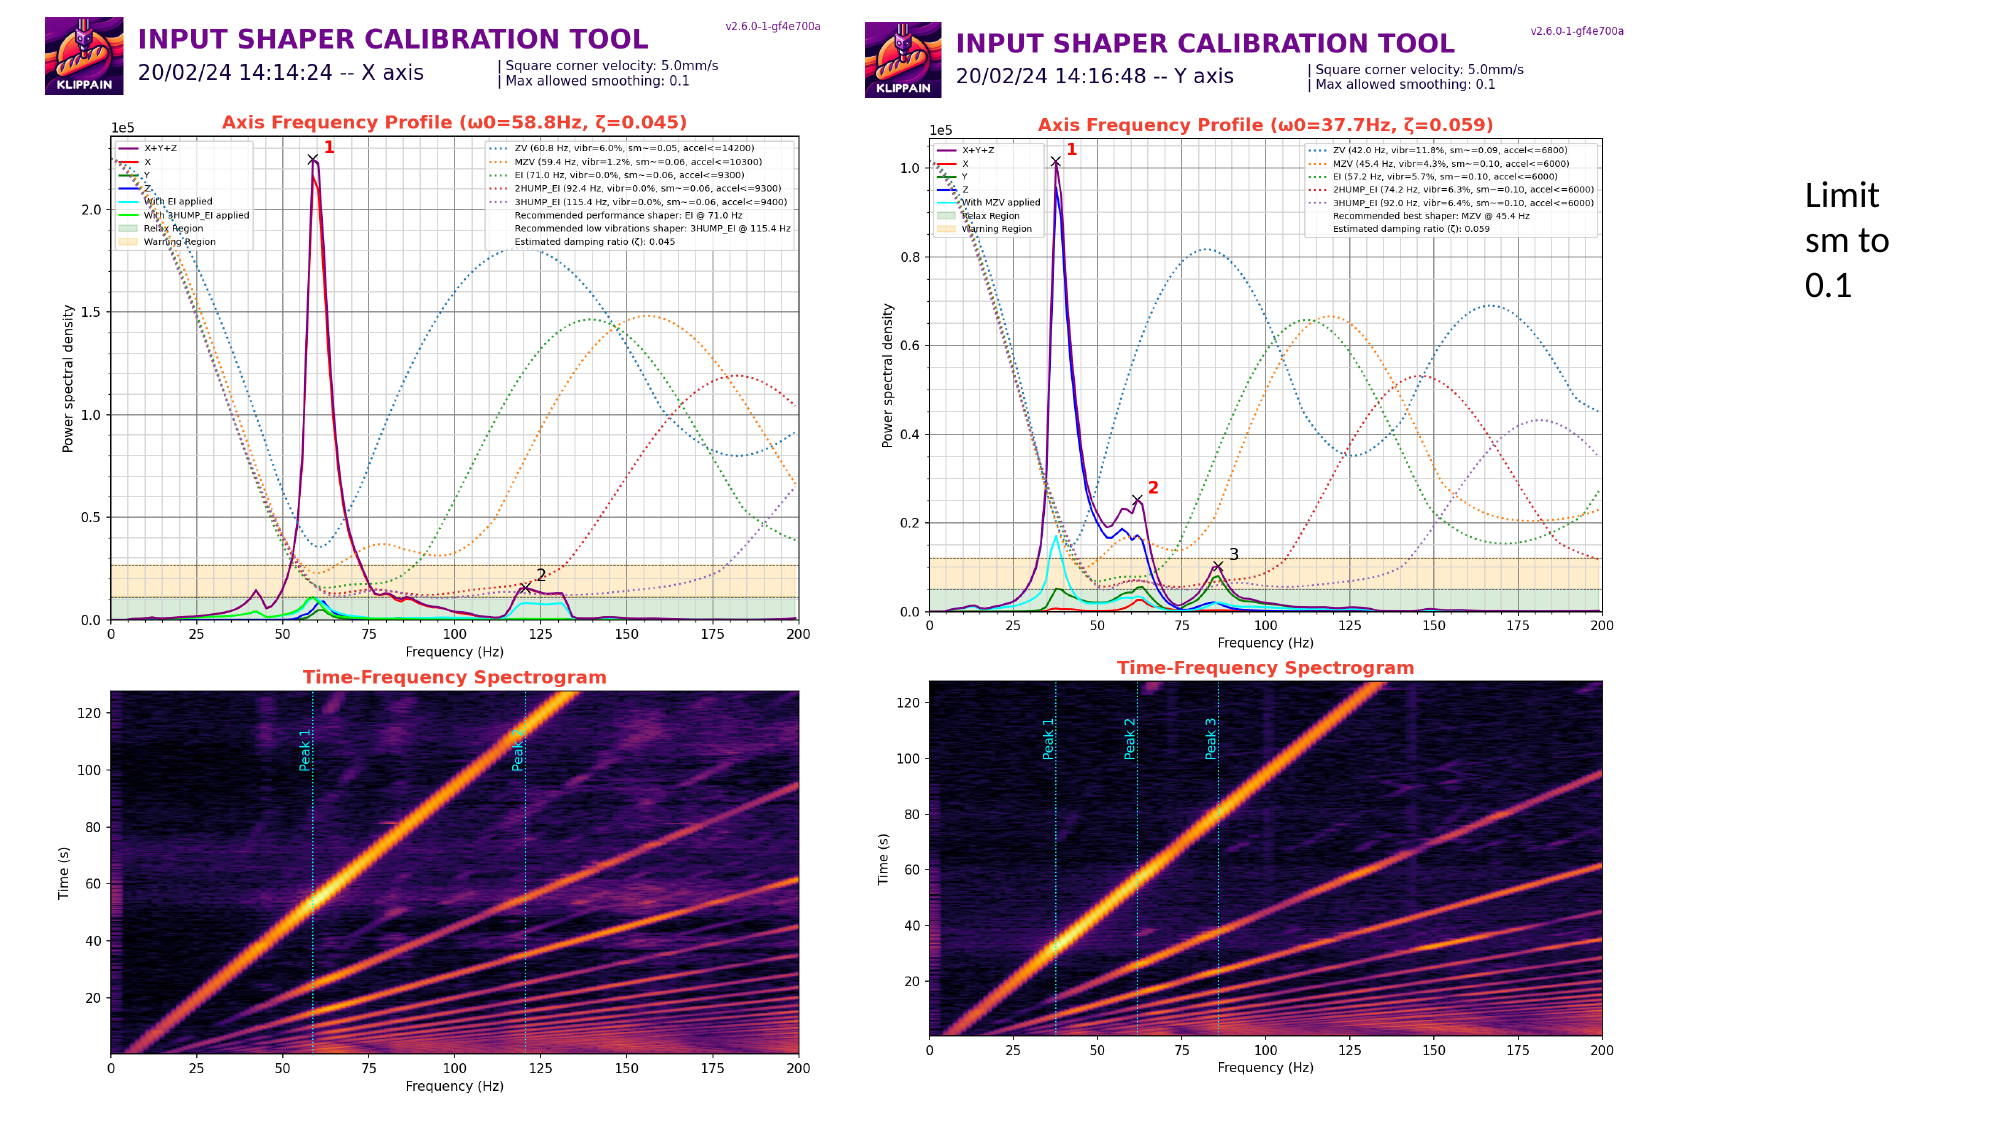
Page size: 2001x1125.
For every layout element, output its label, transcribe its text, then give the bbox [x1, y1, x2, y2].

picture [44, 16, 825, 1109]
picture [864, 21, 1628, 1089]
text_box Limit sm to 0.1 [1790, 162, 1941, 312]
